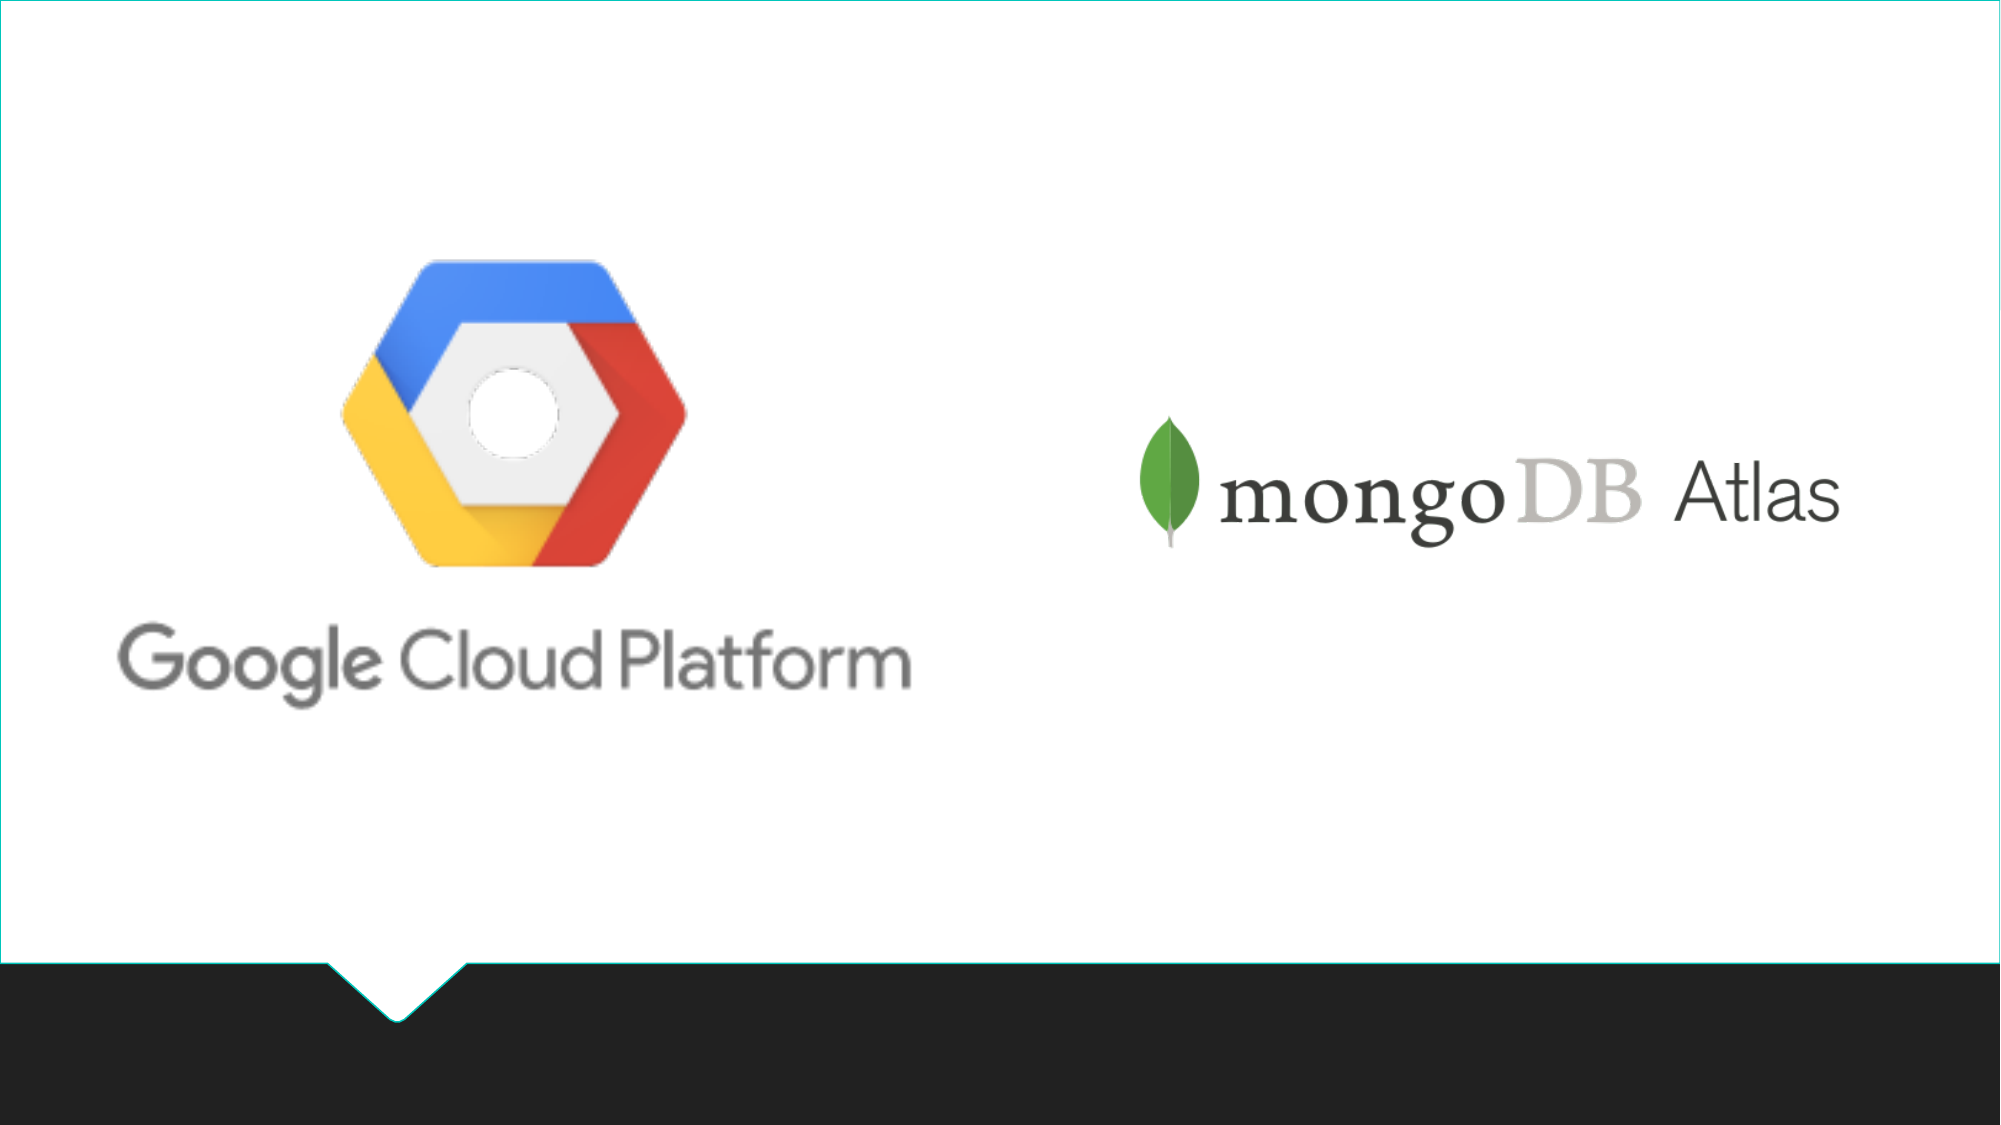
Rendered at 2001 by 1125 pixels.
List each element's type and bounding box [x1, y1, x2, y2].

text_box [0, 0, 2000, 1023]
picture [1027, 358, 1952, 605]
picture [84, 52, 943, 911]
